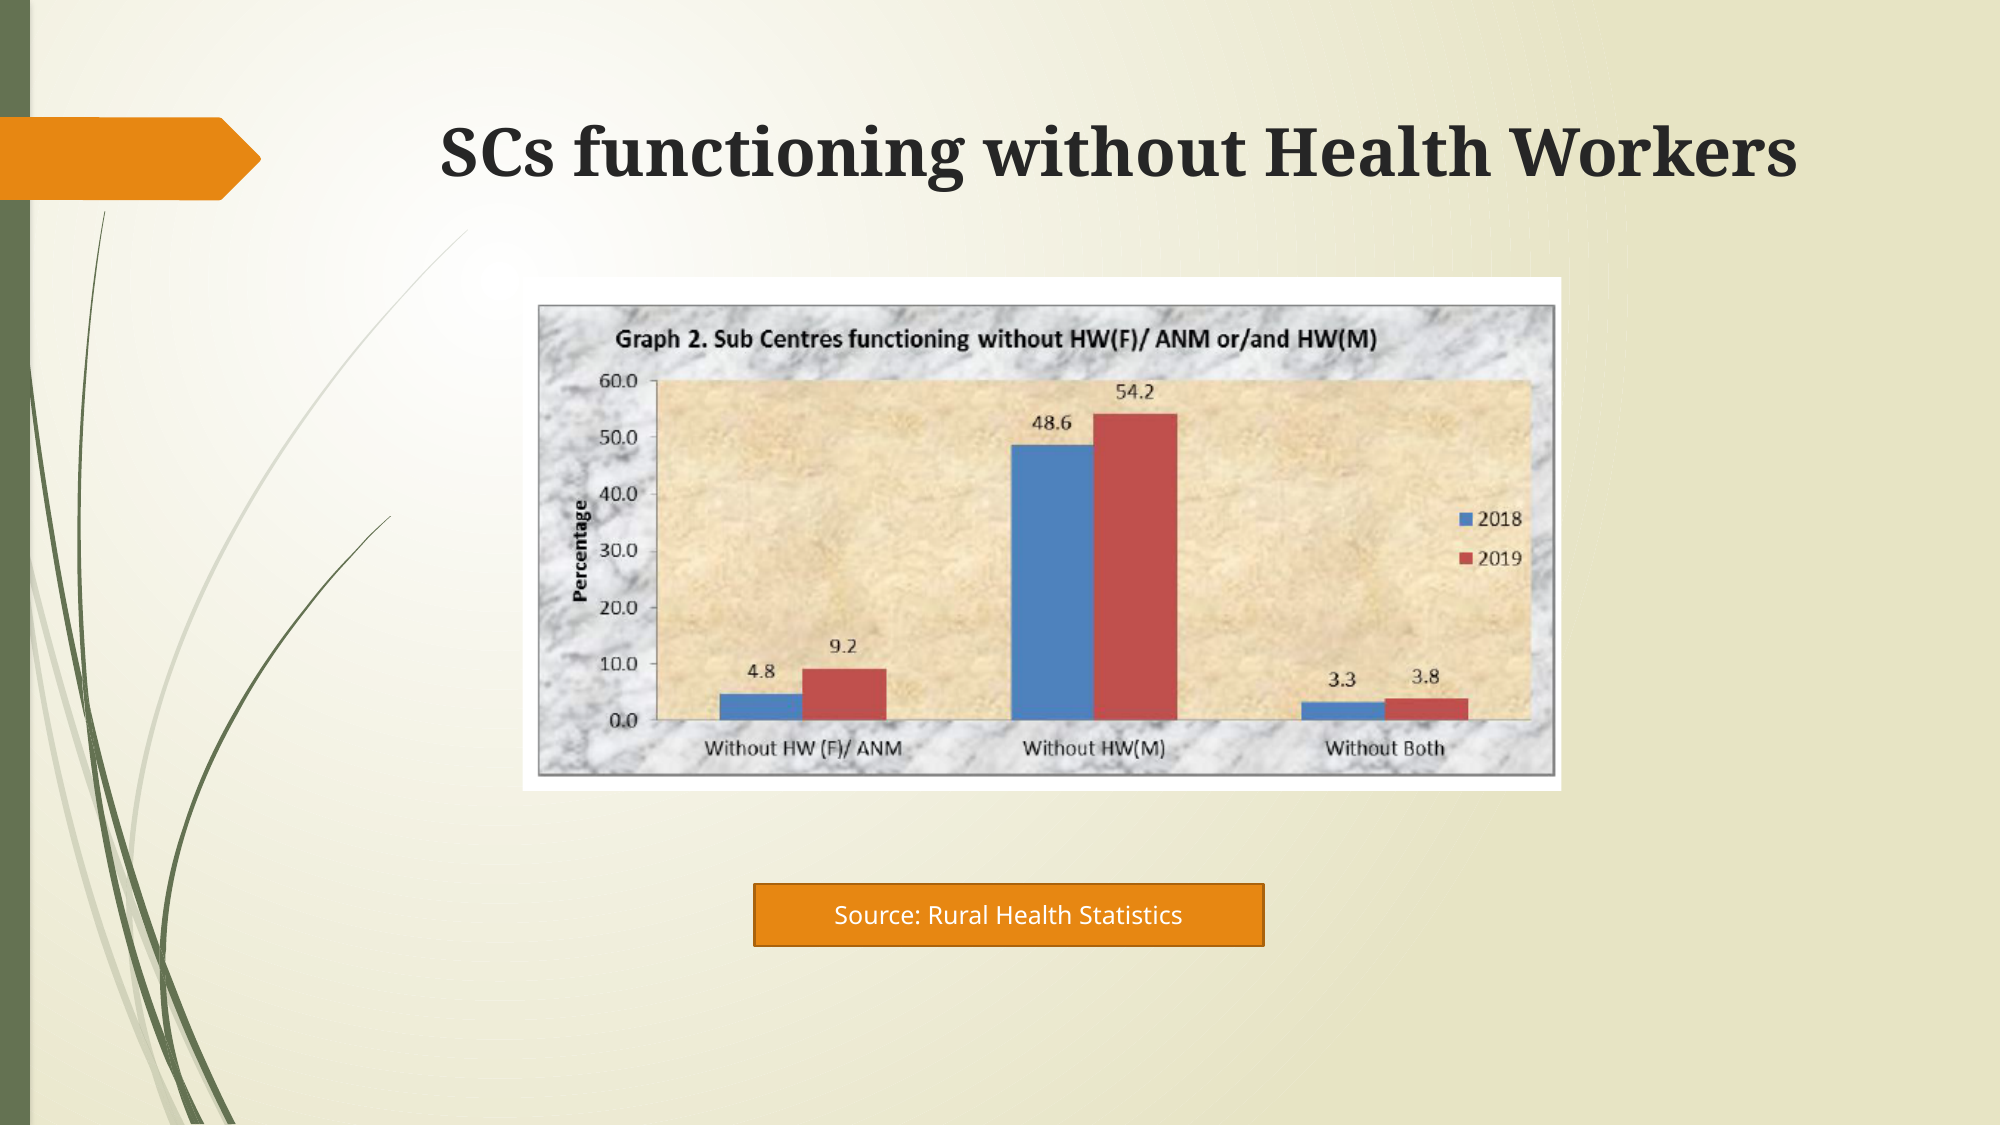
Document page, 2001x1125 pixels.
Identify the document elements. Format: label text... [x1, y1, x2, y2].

title SCs functioning without Health Workers [425, 102, 1888, 313]
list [522, 277, 1562, 792]
text_box Source: Rural Health Statistics [753, 883, 1265, 947]
